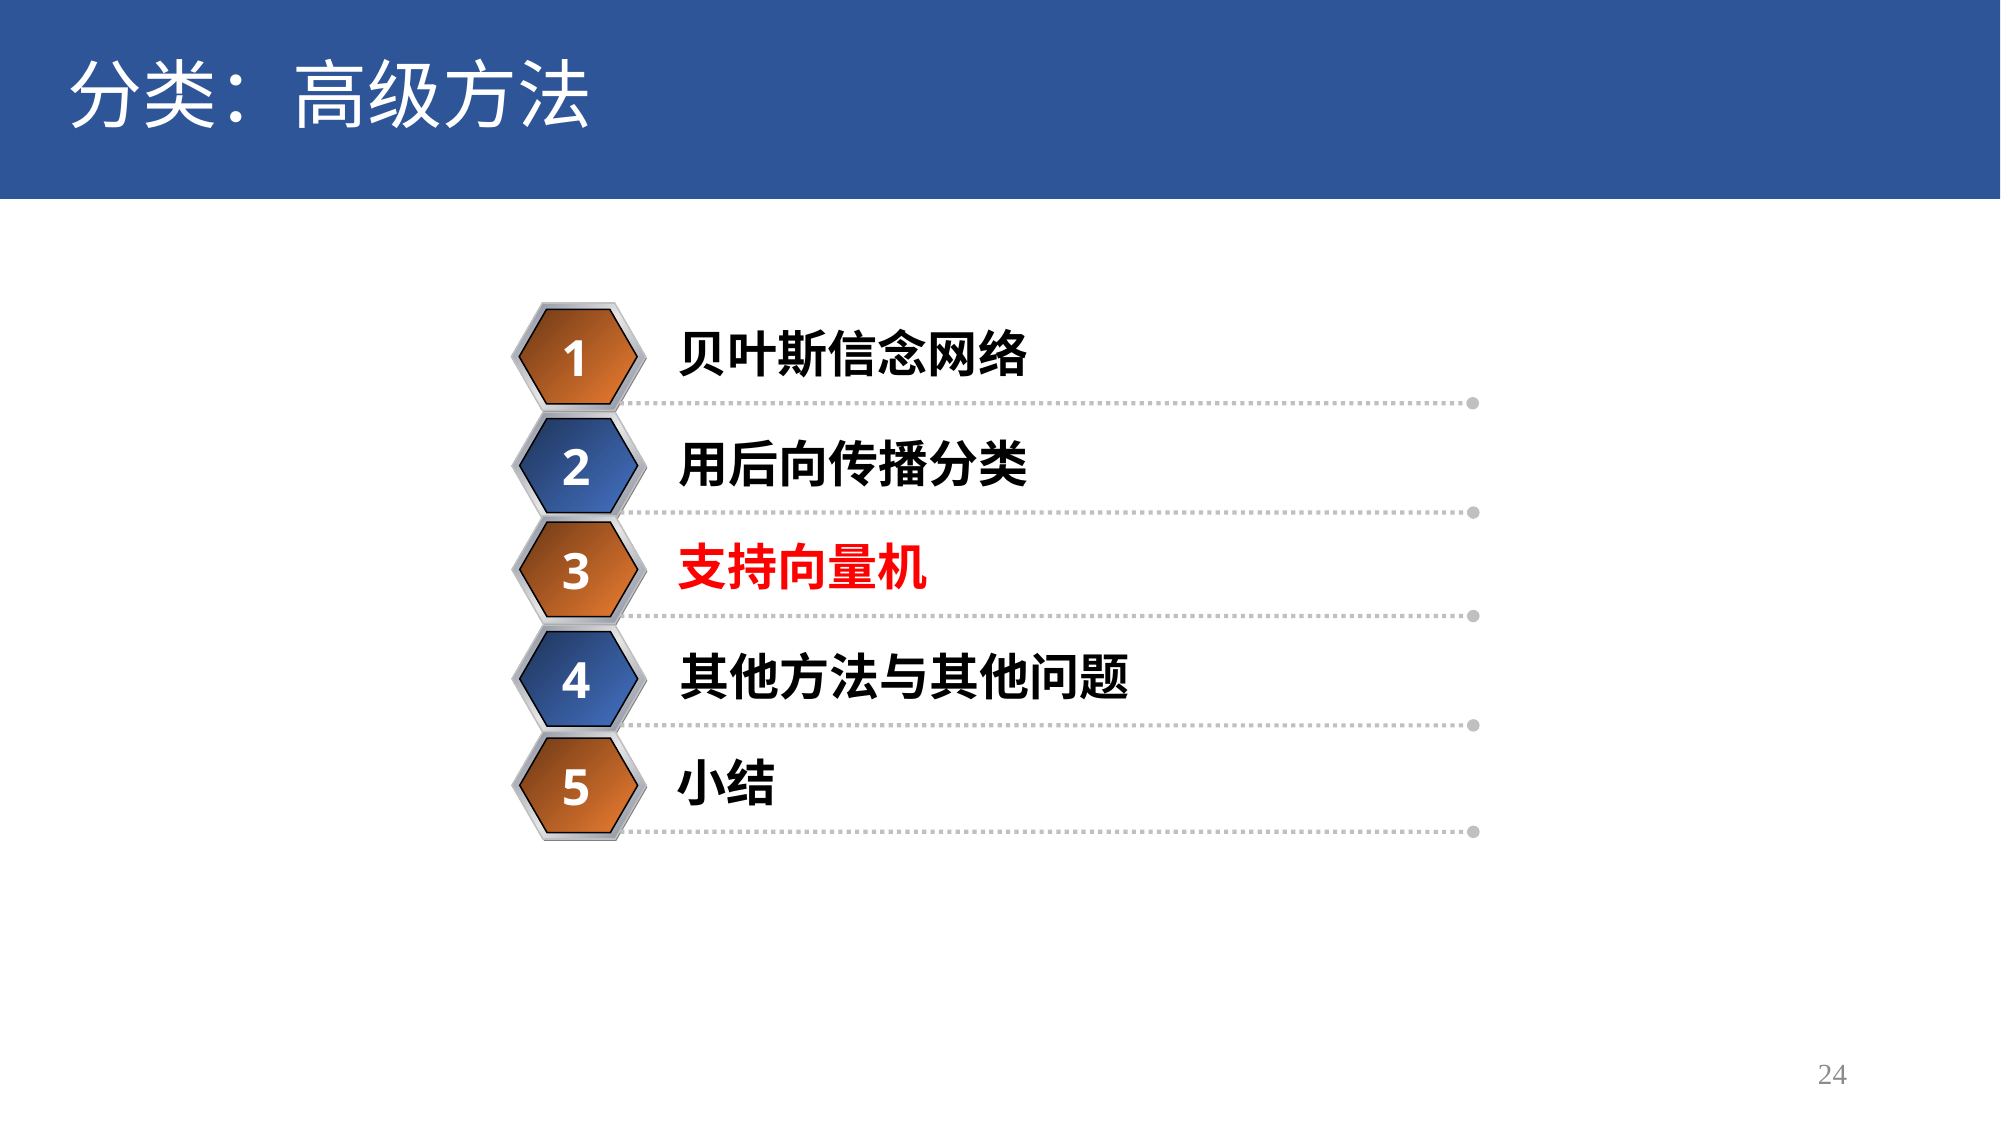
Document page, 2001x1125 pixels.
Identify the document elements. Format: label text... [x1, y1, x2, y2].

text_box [511, 302, 1474, 1037]
title 分类：高级方法 [52, 23, 1753, 174]
slide_number 24 [1412, 1042, 1863, 1103]
